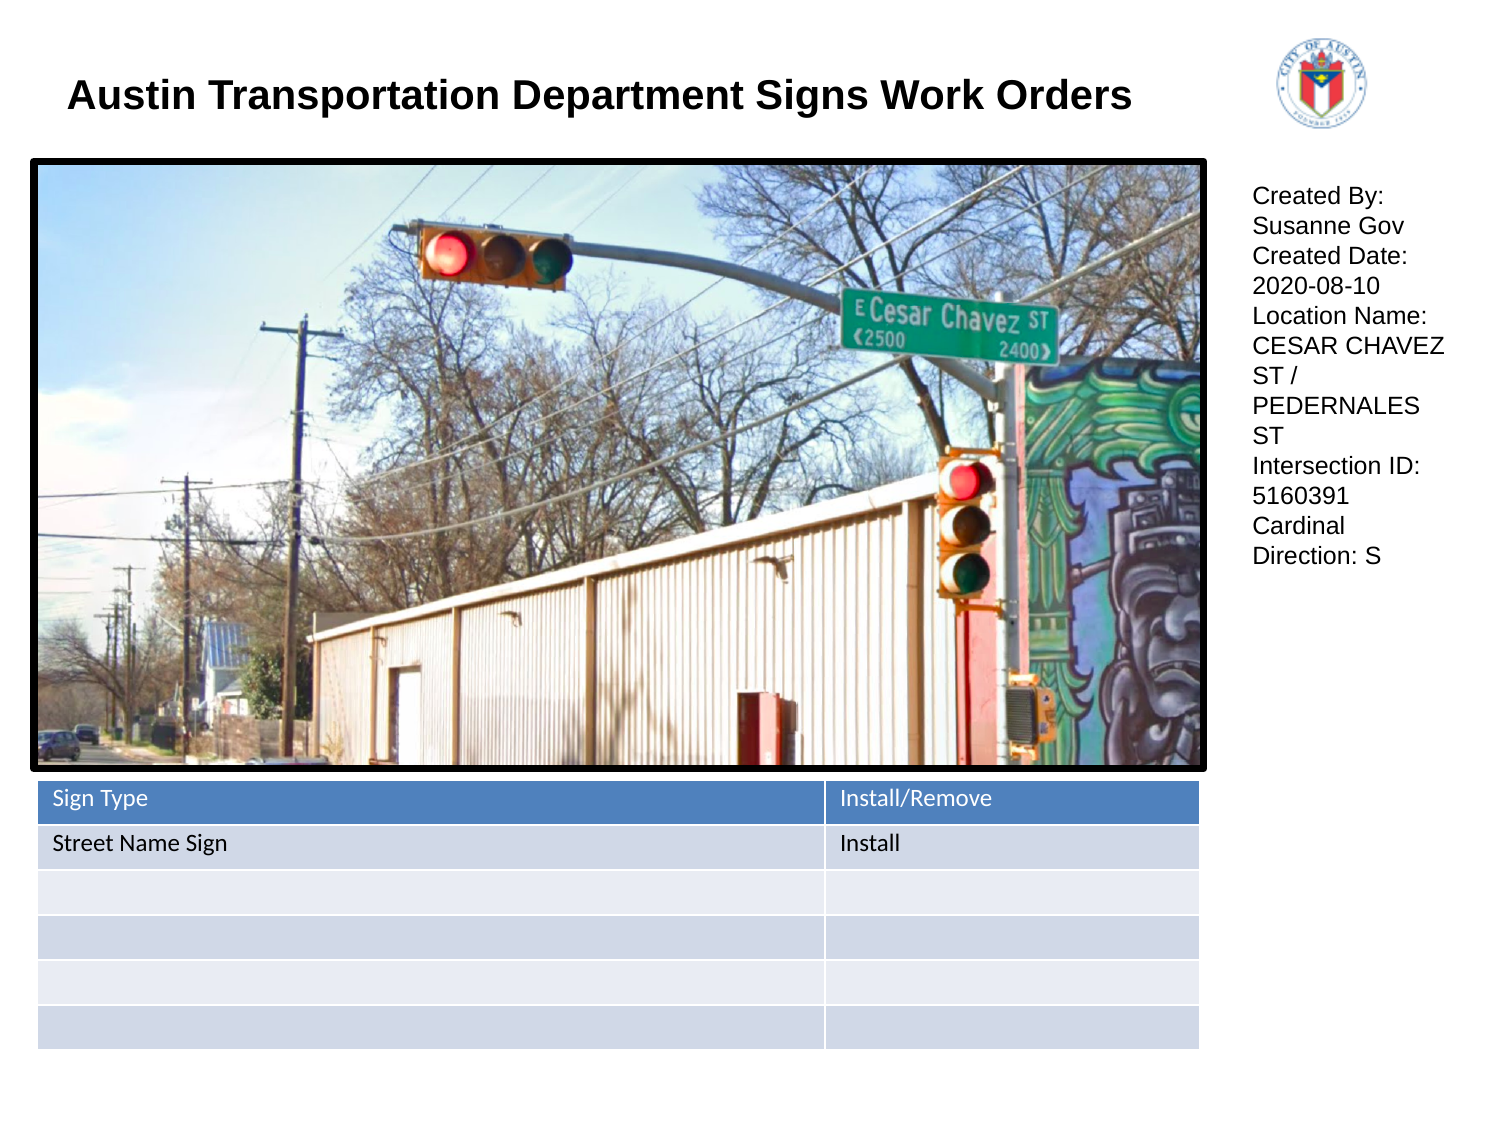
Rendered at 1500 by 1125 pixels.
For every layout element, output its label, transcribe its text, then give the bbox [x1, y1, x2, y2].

table_cell [38, 961, 824, 1004]
picture [1274, 37, 1369, 132]
table_header Sign Type [38, 781, 824, 824]
table_cell [38, 916, 824, 959]
picture [37, 164, 1201, 766]
table_cell [826, 1006, 1199, 1049]
text_box Austin Transportation Department Signs Work Orders [51, 60, 1149, 125]
table_cell [826, 961, 1199, 1004]
table_cell Install [826, 826, 1199, 869]
table_cell [826, 871, 1199, 914]
table_cell [826, 916, 1199, 959]
table_cell [38, 1006, 824, 1049]
text_box Created By: Susanne Gov Created Date: 2020-08-10 Location Name: CESAR CHAVEZ ST / PEDERNALES ST Intersection ID: 5160391 Cardinal Direction: S [1237, 172, 1463, 577]
table_cell [38, 871, 824, 914]
table_header Install/Remove [826, 781, 1199, 824]
table_cell Street Name Sign [38, 826, 824, 869]
